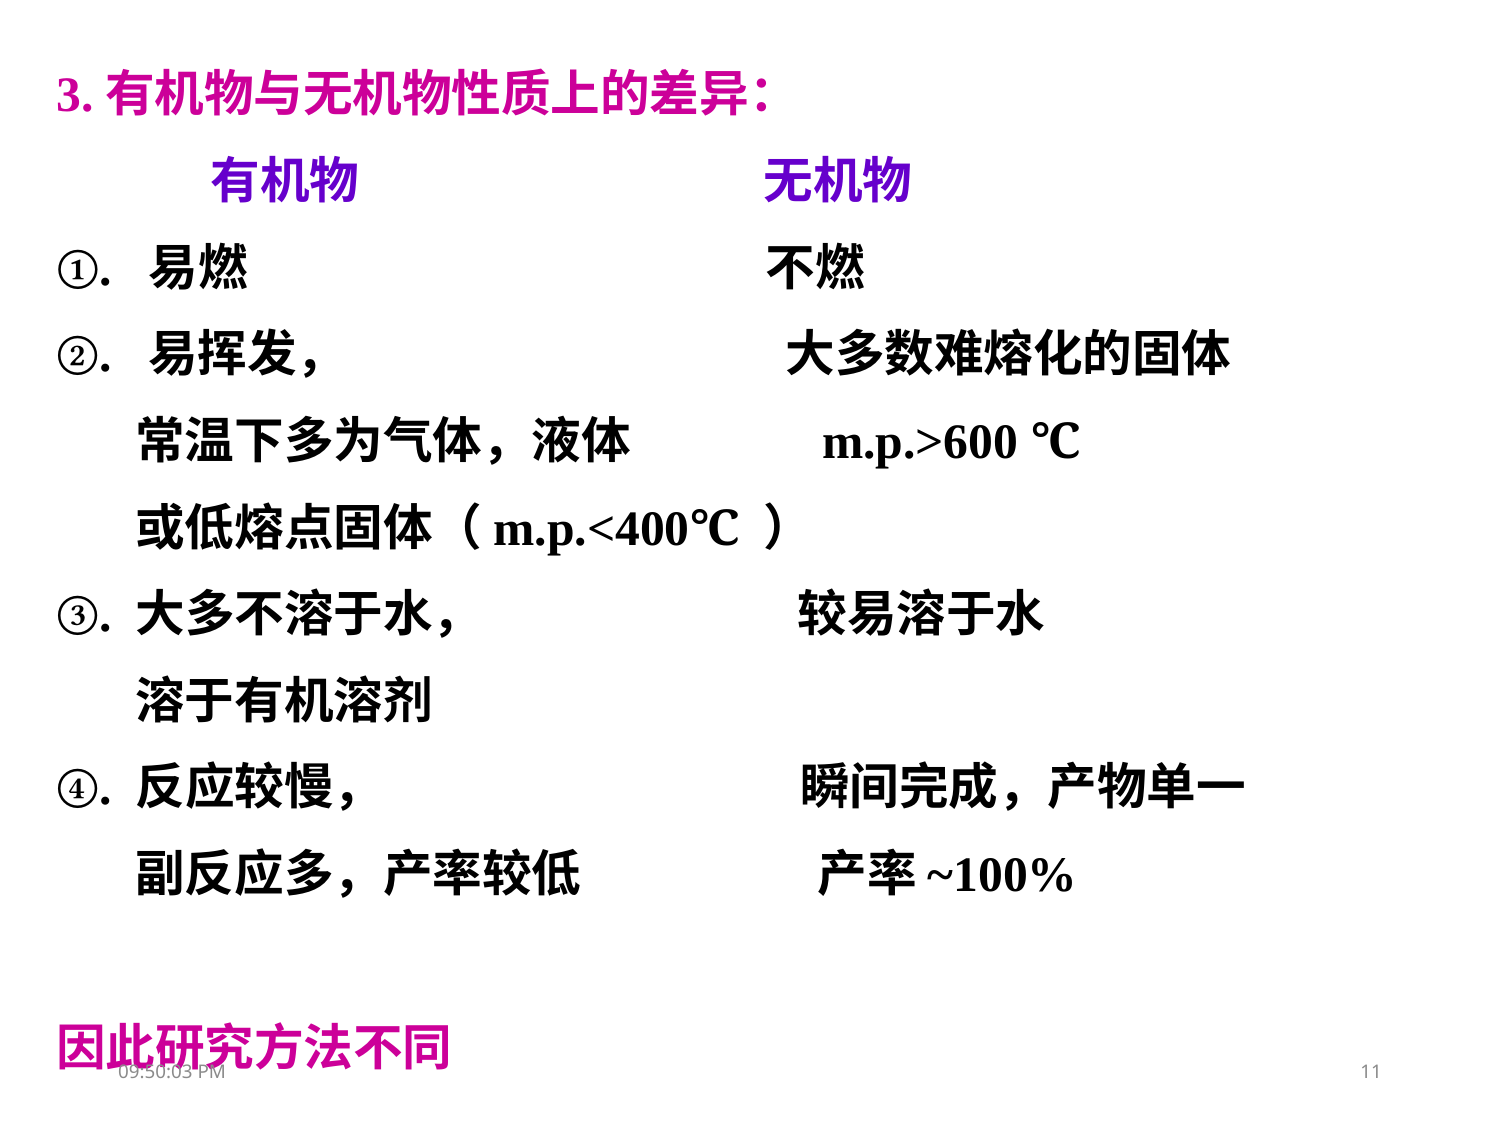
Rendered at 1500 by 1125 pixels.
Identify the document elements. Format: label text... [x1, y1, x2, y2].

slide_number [103, 1042, 441, 1103]
list 3.有机物与无机物性质上的差异： 有机物 无机物 ①. 易燃 不燃 ②. 易挥发， 大多数难熔化的固体 常温下多为气体，液体 m.p.>600 ℃ 或低熔点固体（m.p.<400℃ ） ③. 大多不溶于水， 较易溶于水 溶于有机溶剂 ④. 反应较慢， 瞬间完成，产物单一 副反应多，产率较低 产率~100% 因此研究方法不同 [41, 42, 1459, 1088]
slide_number 11 [1059, 1042, 1397, 1103]
